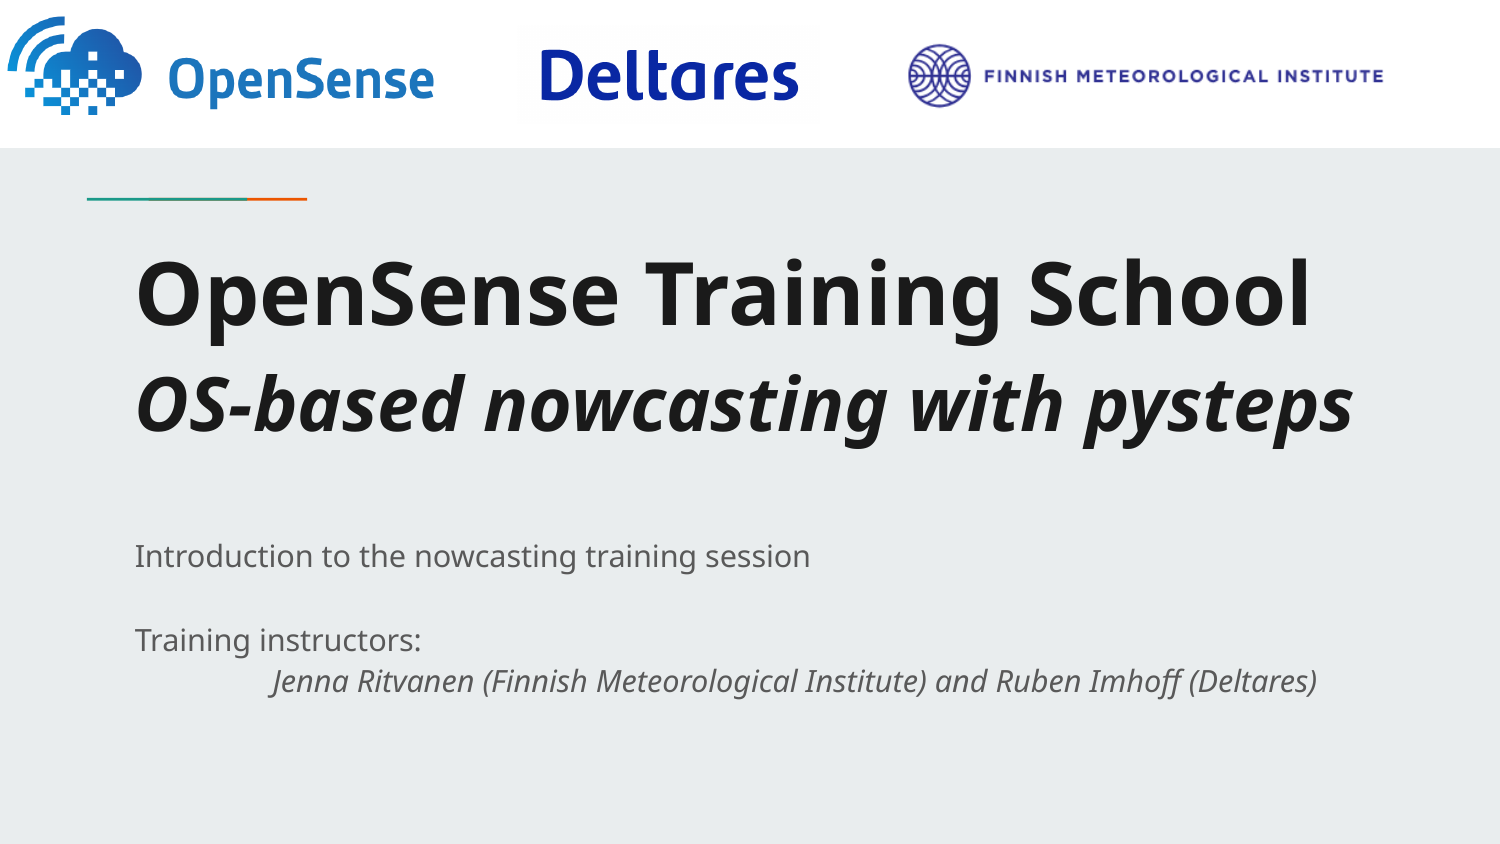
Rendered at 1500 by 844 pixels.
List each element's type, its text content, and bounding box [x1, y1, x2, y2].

text_box [450, 0, 1500, 148]
picture [0, 0, 448, 147]
picture [889, 33, 1390, 123]
title OpenSense Training School OS-based nowcasting with pysteps [119, 216, 1381, 490]
picture [517, 24, 821, 124]
subtitle Introduction to the nowcasting training session Training instructors: Jenna Ritvanen (Finnish Meteorological Institute) and Ruben Imhoff (Deltares) [119, 520, 1381, 720]
